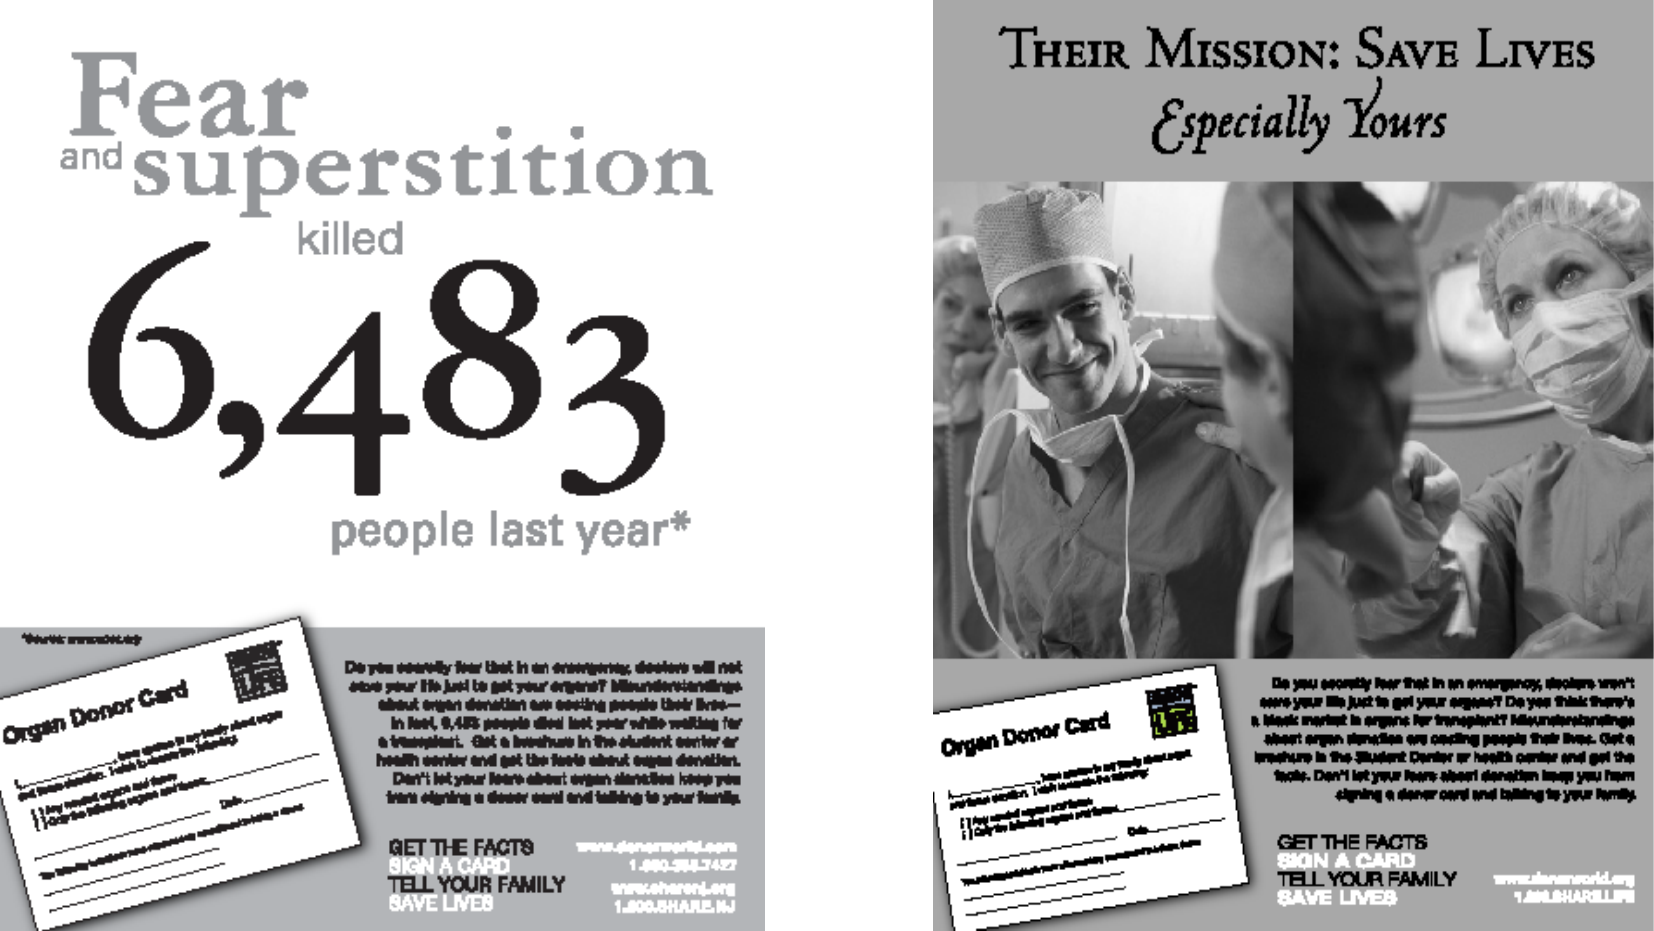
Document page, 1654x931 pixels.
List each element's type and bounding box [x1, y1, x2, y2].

picture [0, 0, 766, 931]
picture [932, 0, 1654, 931]
